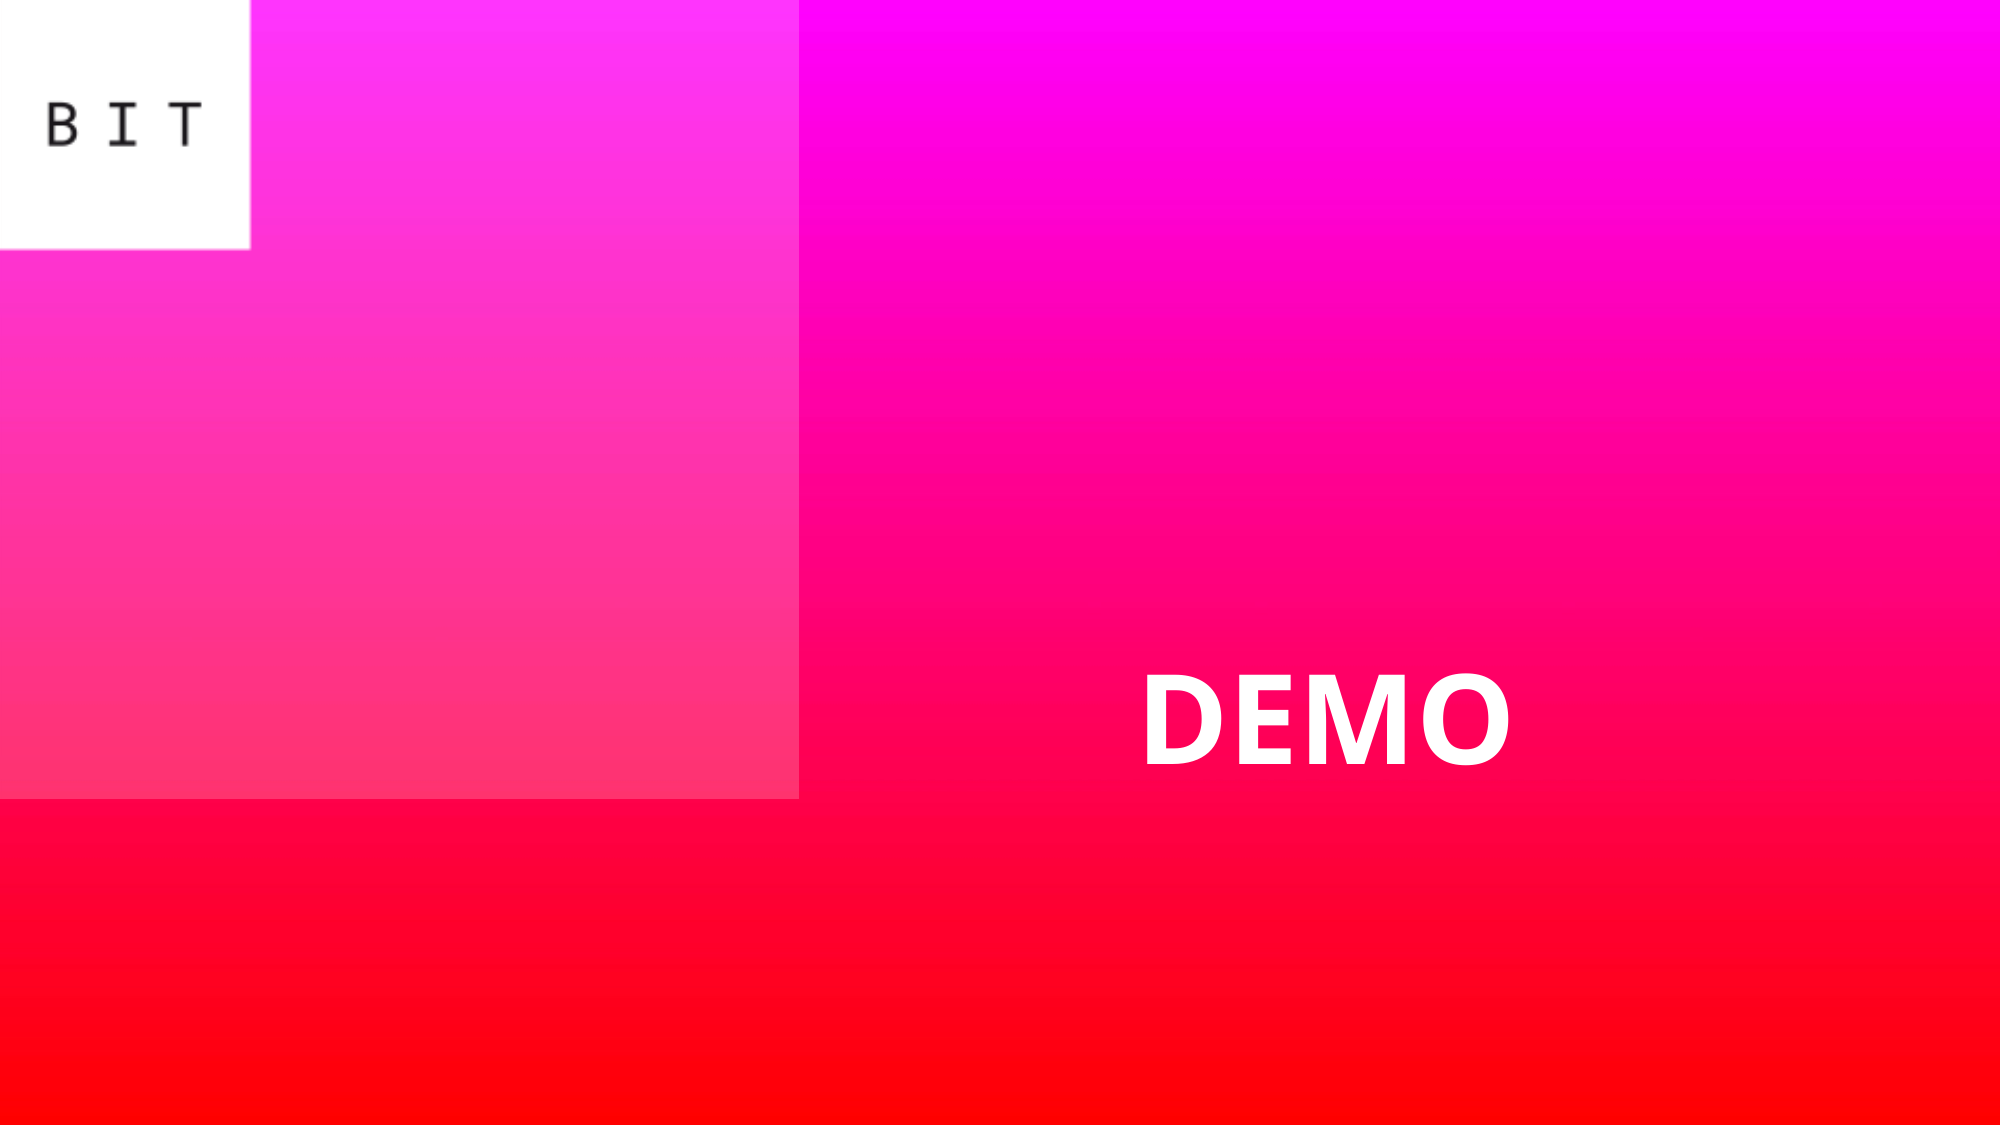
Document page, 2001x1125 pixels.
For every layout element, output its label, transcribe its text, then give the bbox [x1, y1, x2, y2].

title DEMO [825, 252, 1828, 799]
picture [0, 0, 2000, 1125]
